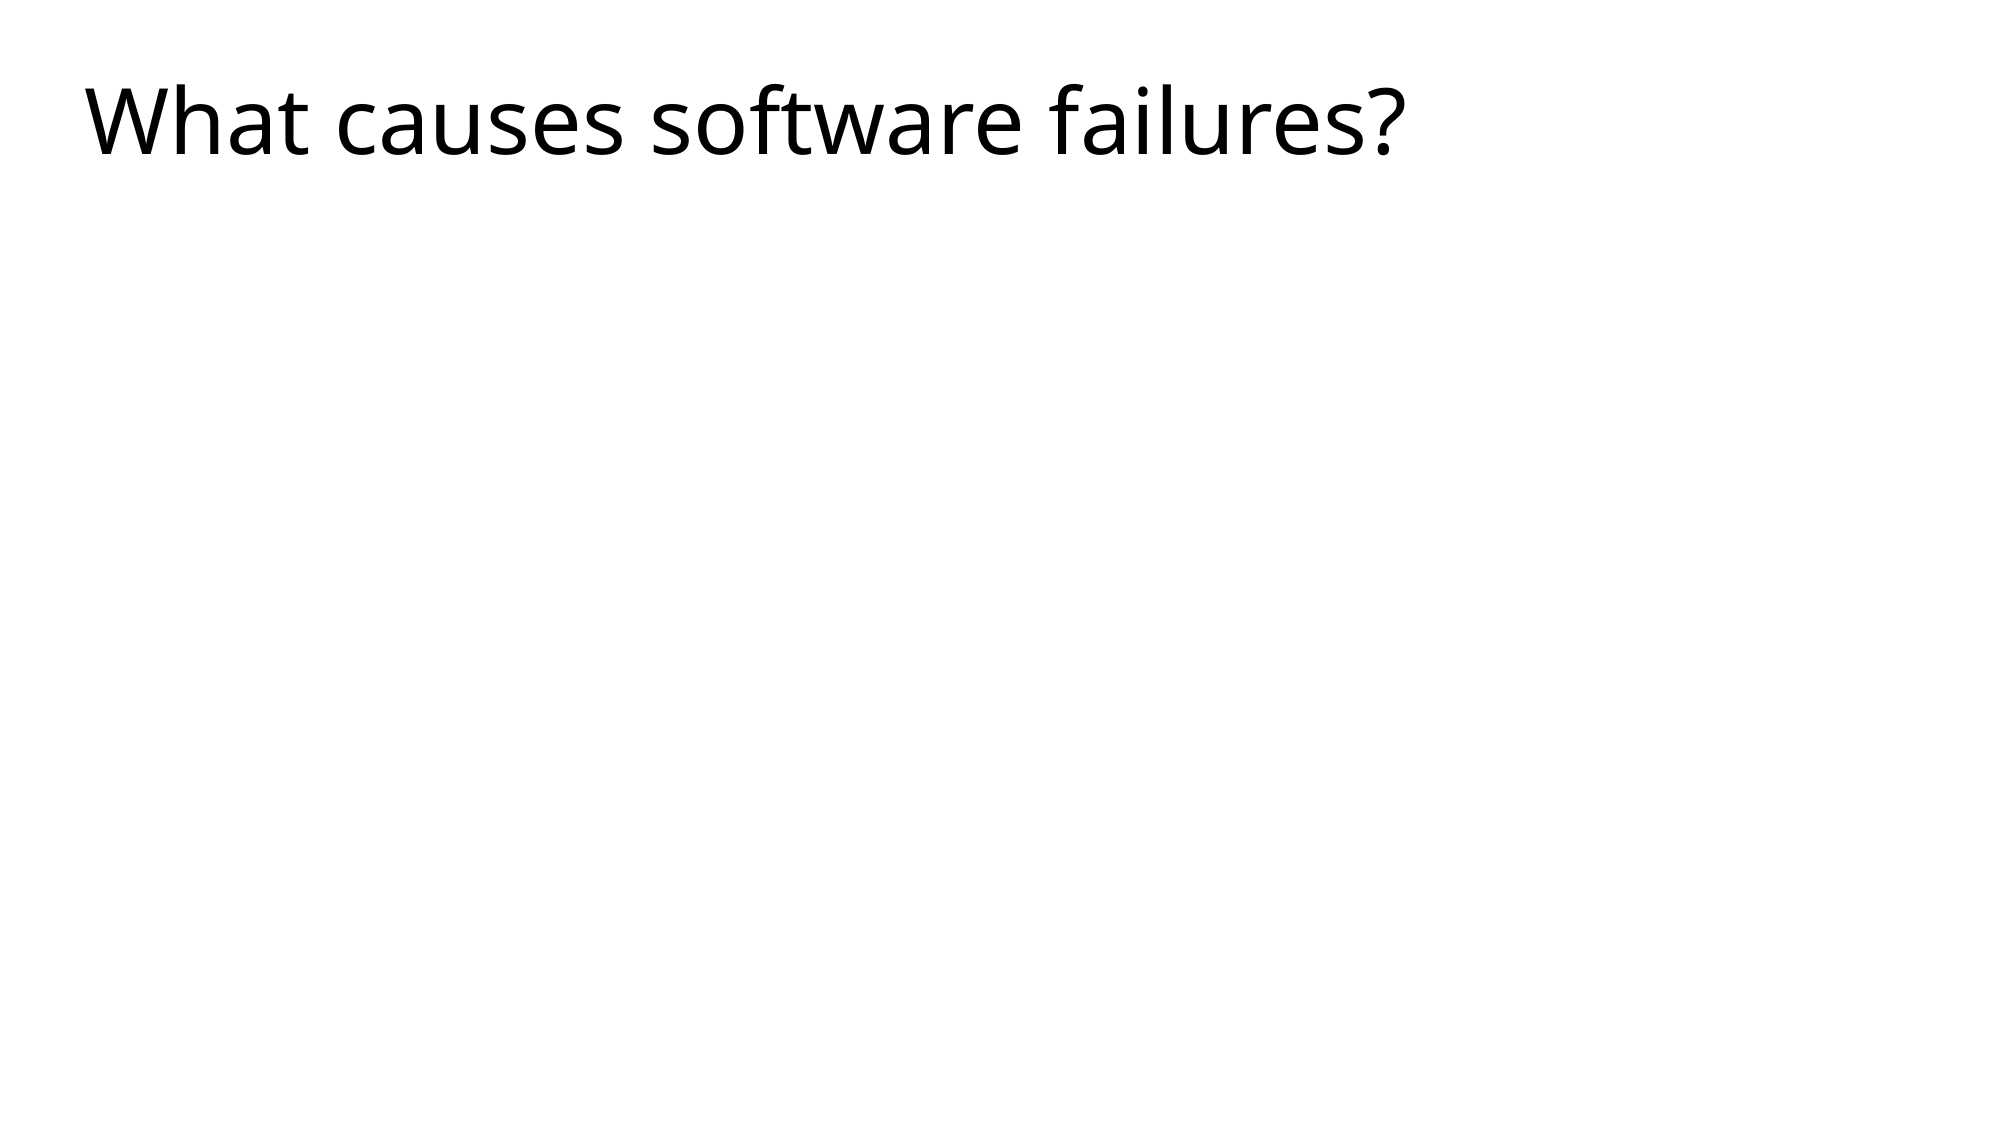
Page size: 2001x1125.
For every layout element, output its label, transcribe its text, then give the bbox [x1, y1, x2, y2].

title What causes software failures? [69, 40, 1695, 210]
